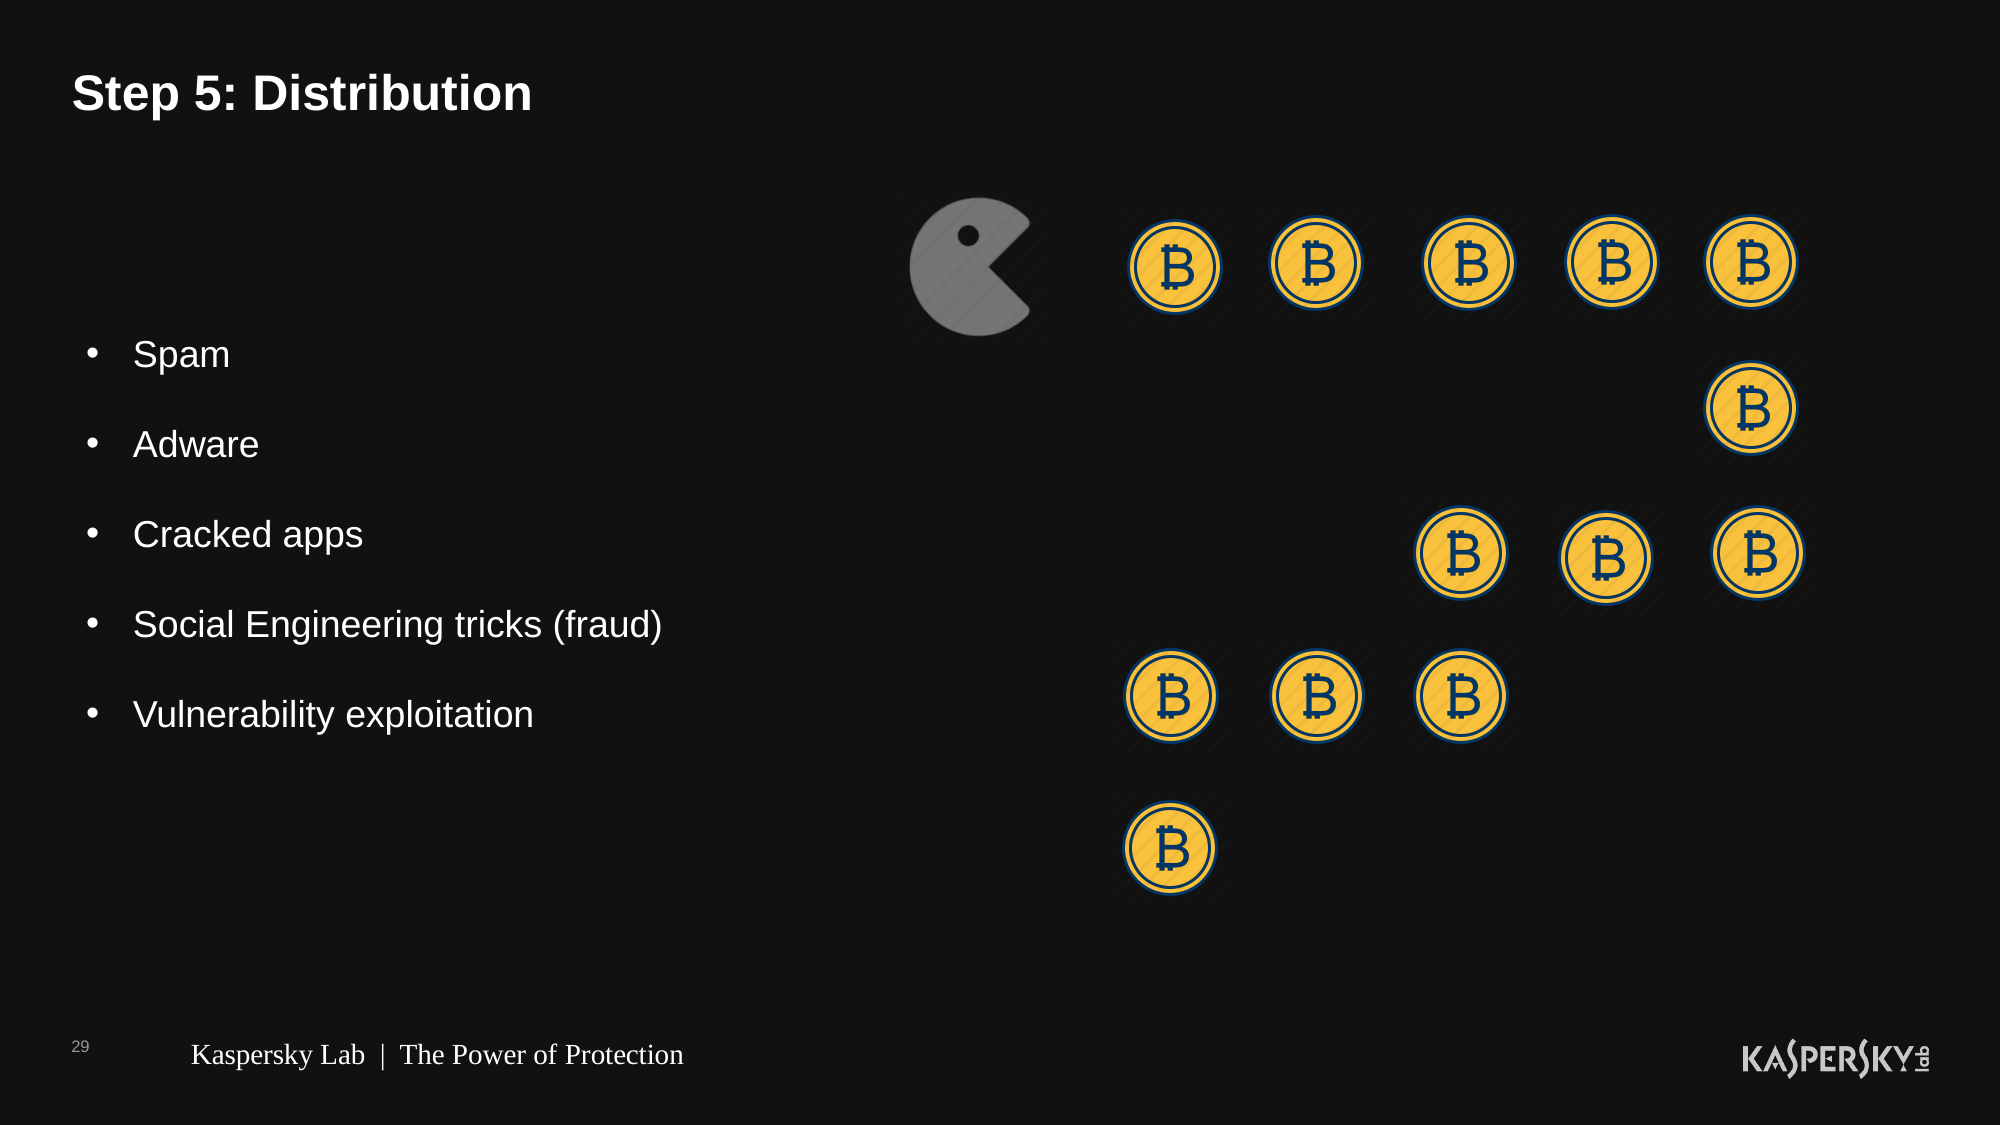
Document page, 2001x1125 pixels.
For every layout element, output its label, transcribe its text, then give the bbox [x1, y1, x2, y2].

picture [1735, 1031, 1936, 1087]
footer Kaspersky Lab | The Power of Protection [125, 1035, 750, 1083]
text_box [889, 184, 1822, 912]
text_box Spam Adware Cracked apps Social Engineering tricks (fraud) Vulnerability exploitation [71, 277, 862, 833]
slide_number 29 [71, 1035, 110, 1083]
title Step 5: Distribution [71, 67, 1929, 122]
